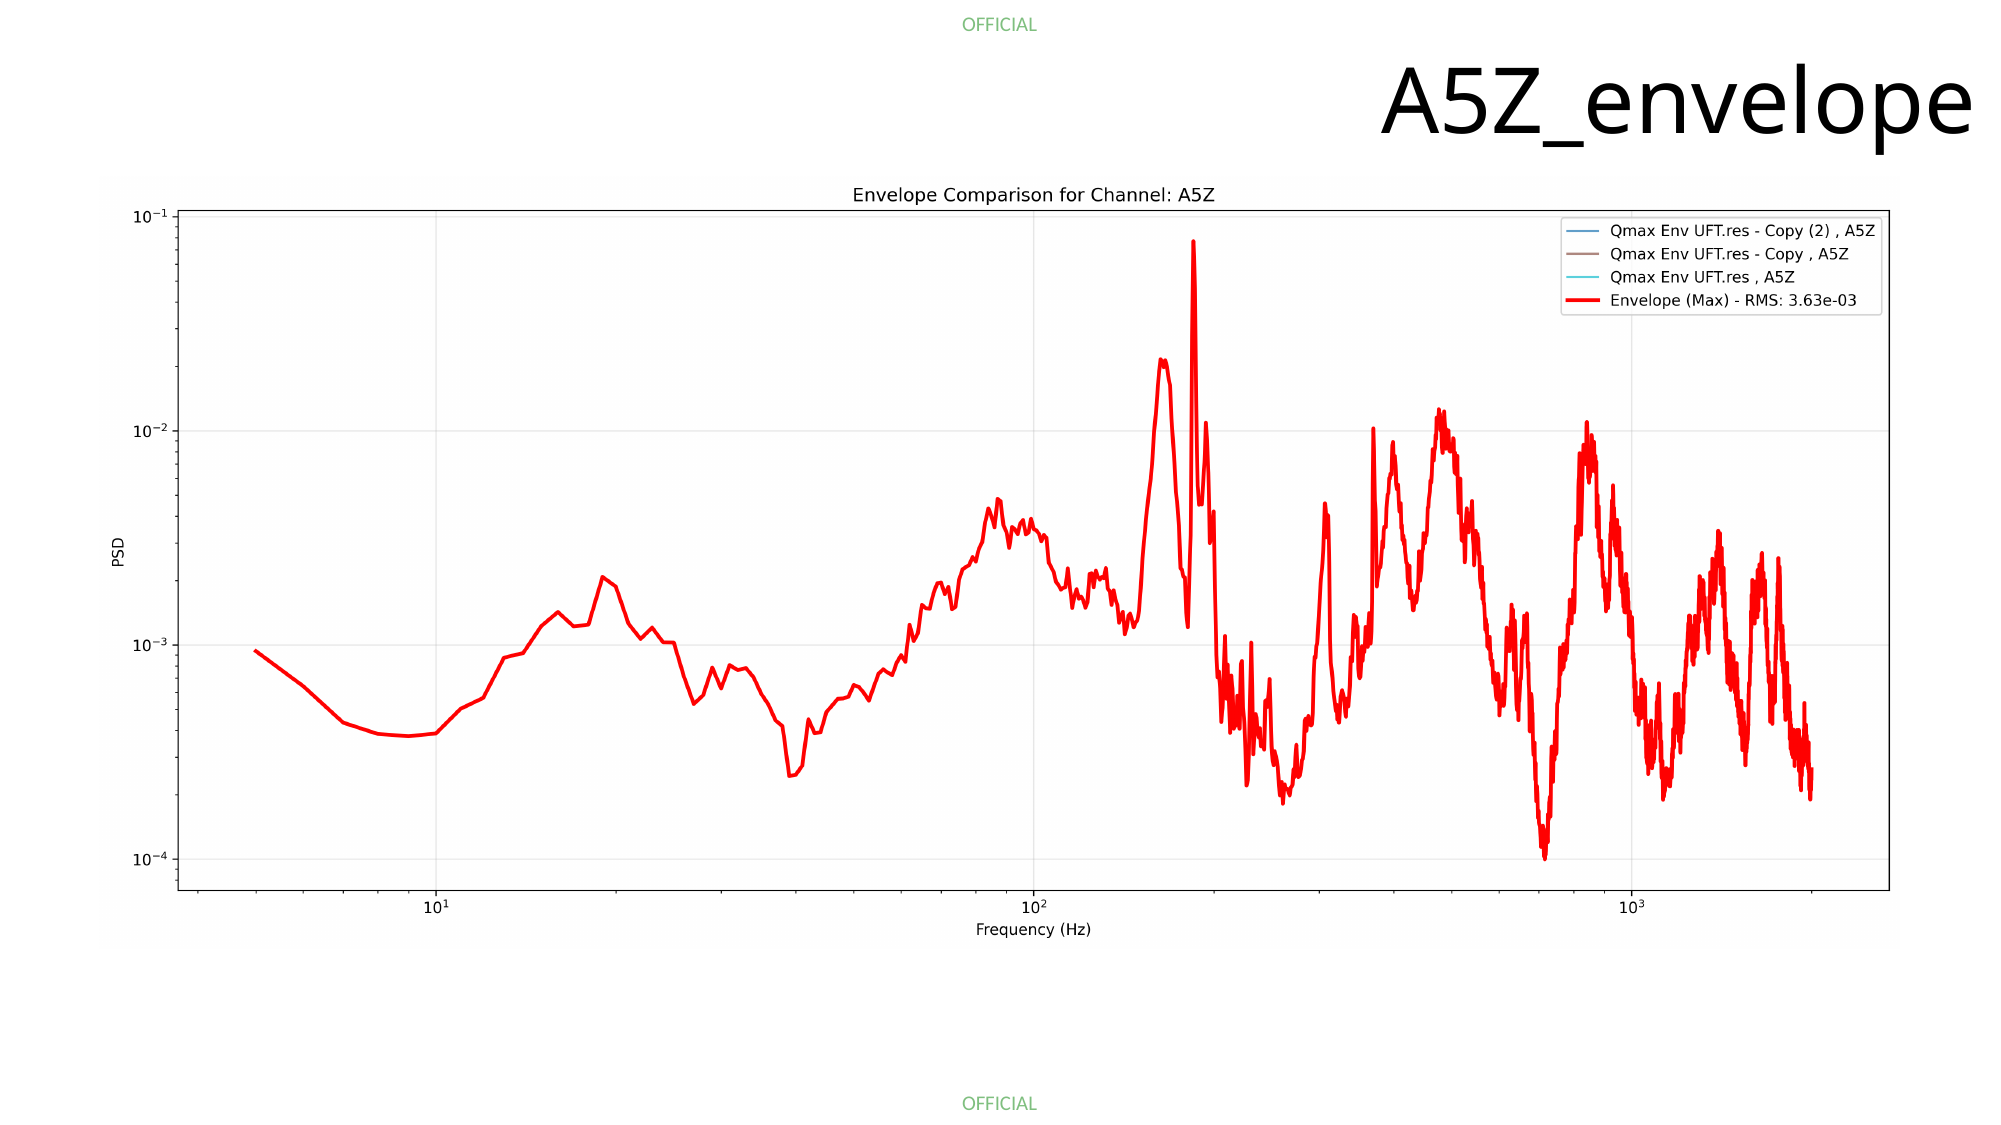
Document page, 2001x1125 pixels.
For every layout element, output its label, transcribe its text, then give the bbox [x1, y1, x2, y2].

picture [99, 175, 1901, 950]
title A5Z_envelope [1357, 0, 2000, 161]
